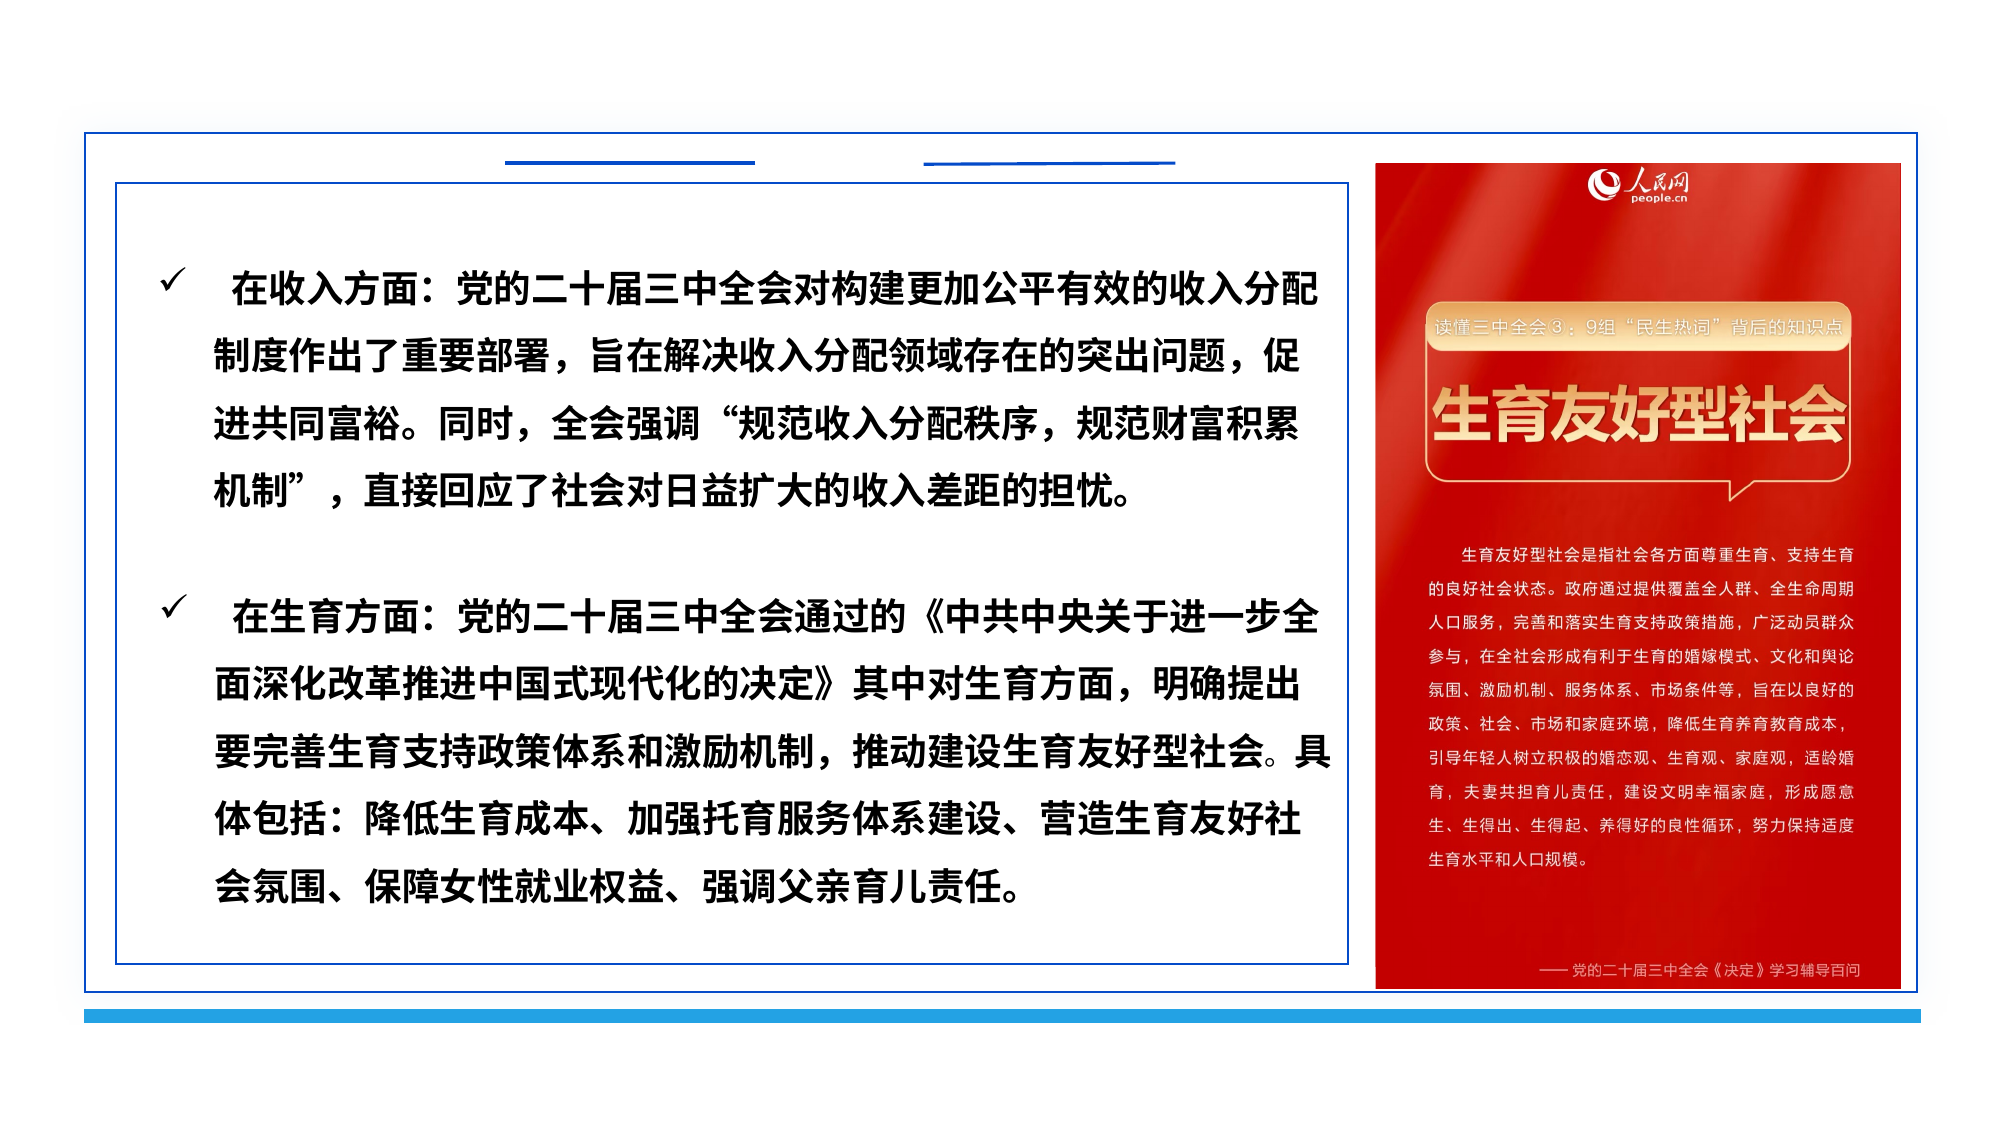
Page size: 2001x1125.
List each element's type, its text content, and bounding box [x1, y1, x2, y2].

text_box 在生育方面：党的二十届三中全会通过的《中共中央关于进一步全面深化改革推进中国式现代化的决定》其中对生育方面，明确提出要完善生育支持政策体系和激励机制，推动建设生育友好型社会。具体包括：降低生育成本、加强托育服务体系建设、营造生育友好社会氛围、保障女性就业权益、强调父亲育儿责任。 [143, 562, 1350, 915]
text_box [115, 182, 1349, 965]
text_box [84, 1009, 1921, 1023]
text_box [84, 132, 1918, 993]
text_box 在收入方面：党的二十届三中全会对构建更加公平有效的收入分配制度作出了重要部署，旨在解决收入分配领域存在的突出问题，促进共同富裕。同时，全会强调“规范收入分配秩序，规范财富积累机制”，直接回应了社会对日益扩大的收入差距的担忧。 [142, 234, 1348, 520]
picture [1375, 163, 1901, 989]
